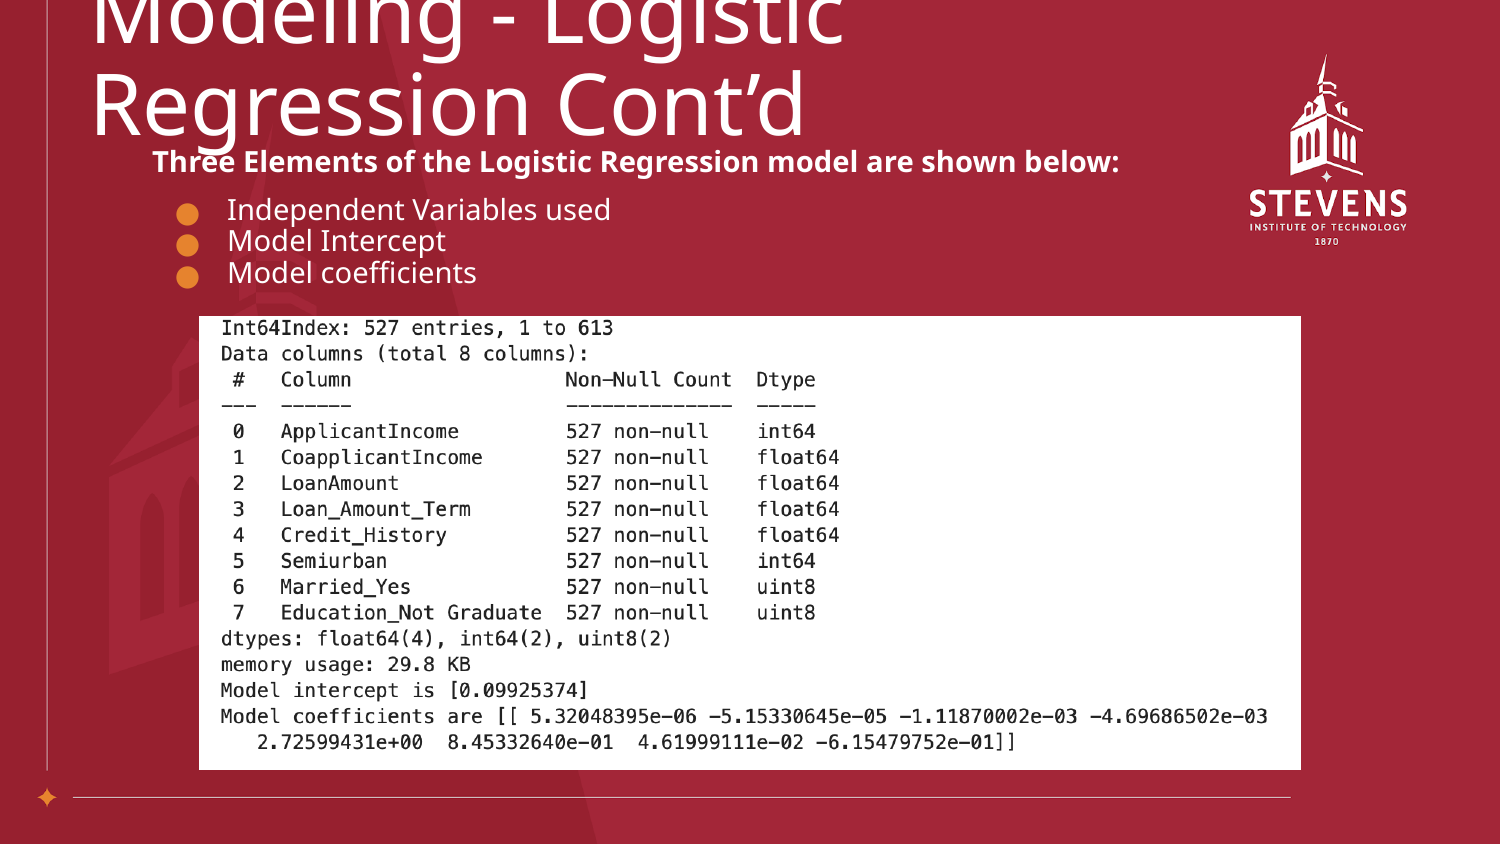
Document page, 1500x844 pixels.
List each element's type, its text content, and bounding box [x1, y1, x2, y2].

title Modeling - Logistic Regression Cont’d [78, 34, 1280, 160]
picture [0, 0, 1500, 844]
list Three Elements of the Logistic Regression model are shown below: Independent Variables used Model Intercept Model coefficients [58, 131, 1260, 347]
